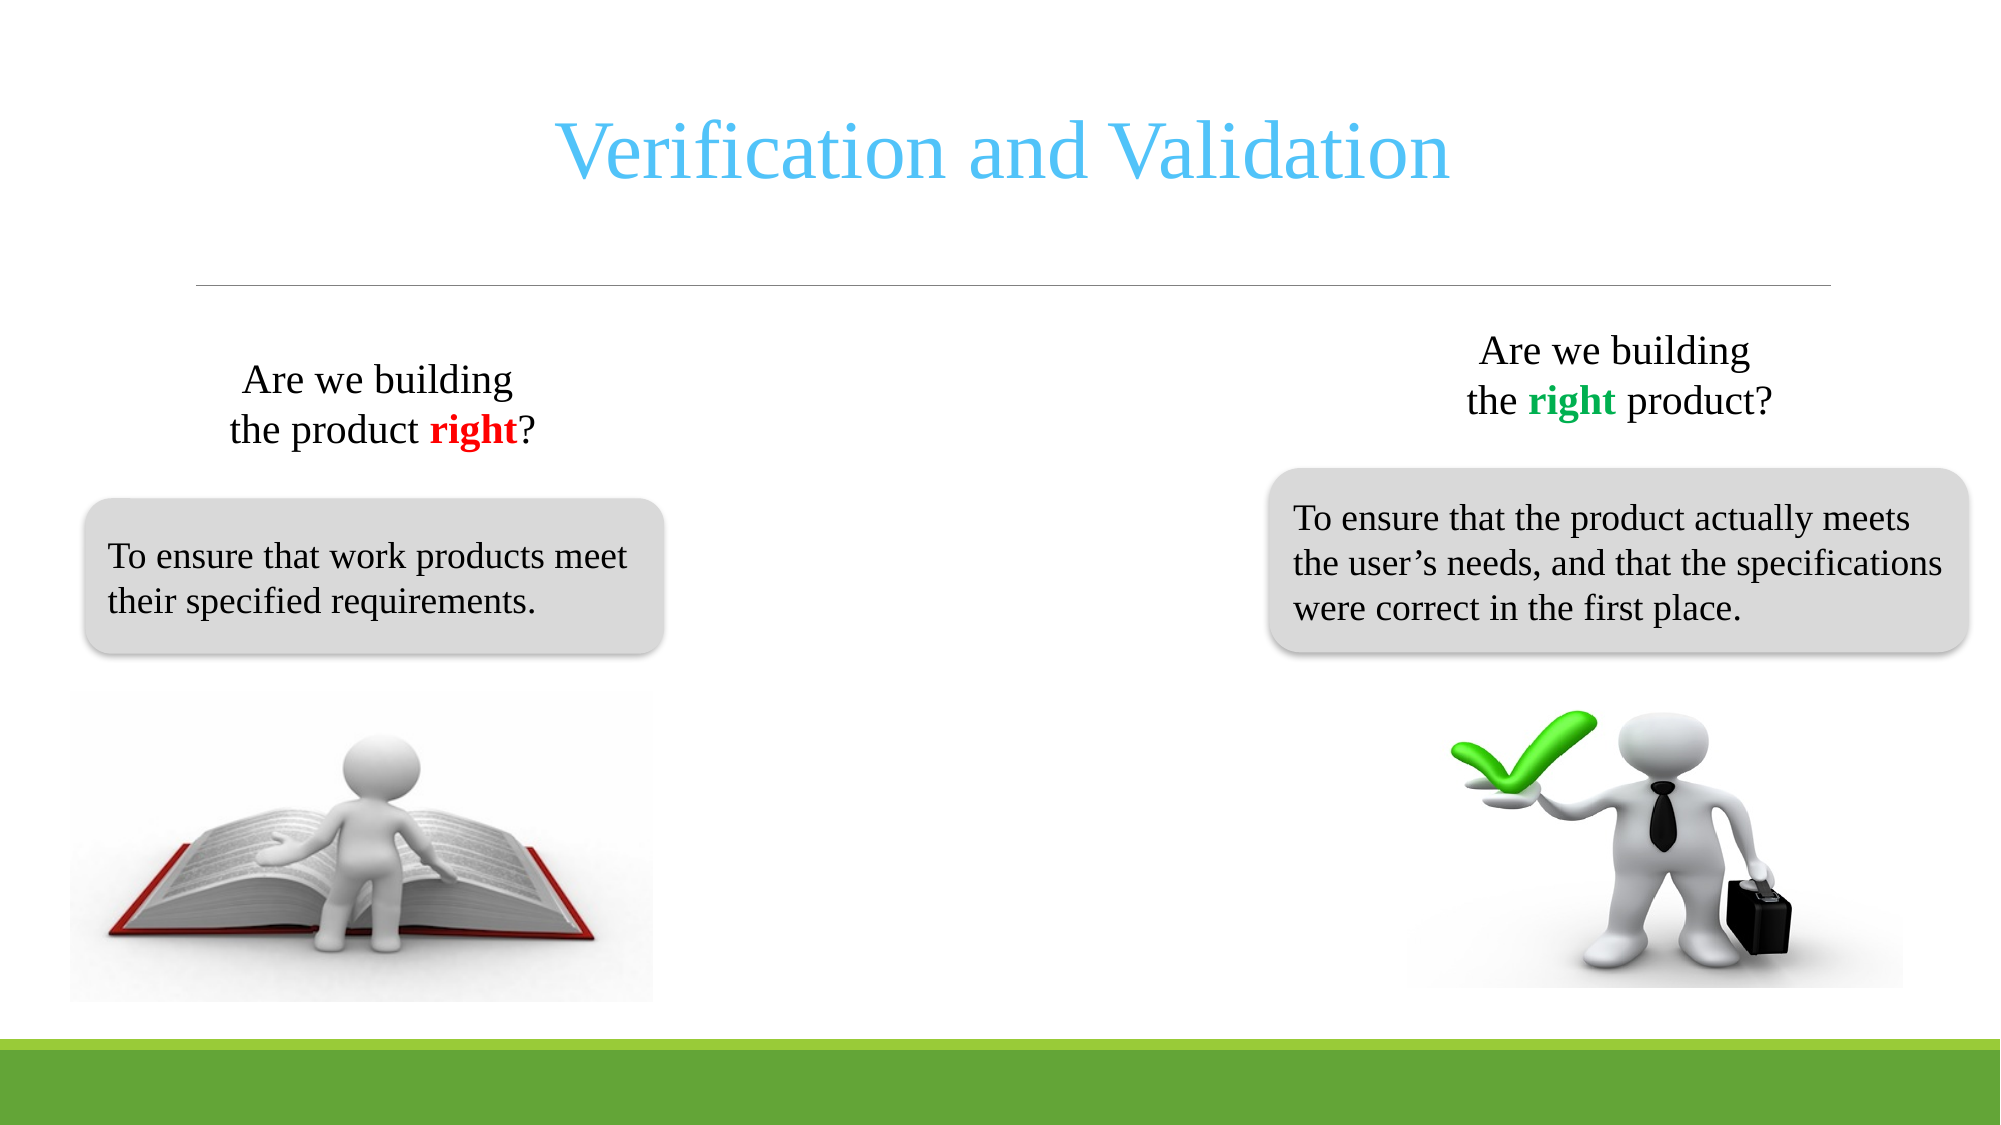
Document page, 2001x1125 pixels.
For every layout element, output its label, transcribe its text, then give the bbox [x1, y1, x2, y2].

picture [1406, 689, 1903, 988]
text_box Are we building the product right? [93, 344, 673, 459]
text_box Verification and Validation [125, 79, 1903, 211]
text_box Are we building the right product? [1324, 315, 1916, 430]
text_box To ensure that the product actually meets the user’s needs, and that the specifications were correct in the first place. [1269, 468, 1969, 653]
picture [70, 691, 653, 1002]
text_box To ensure that work products meet their specified requirements. [85, 498, 665, 654]
